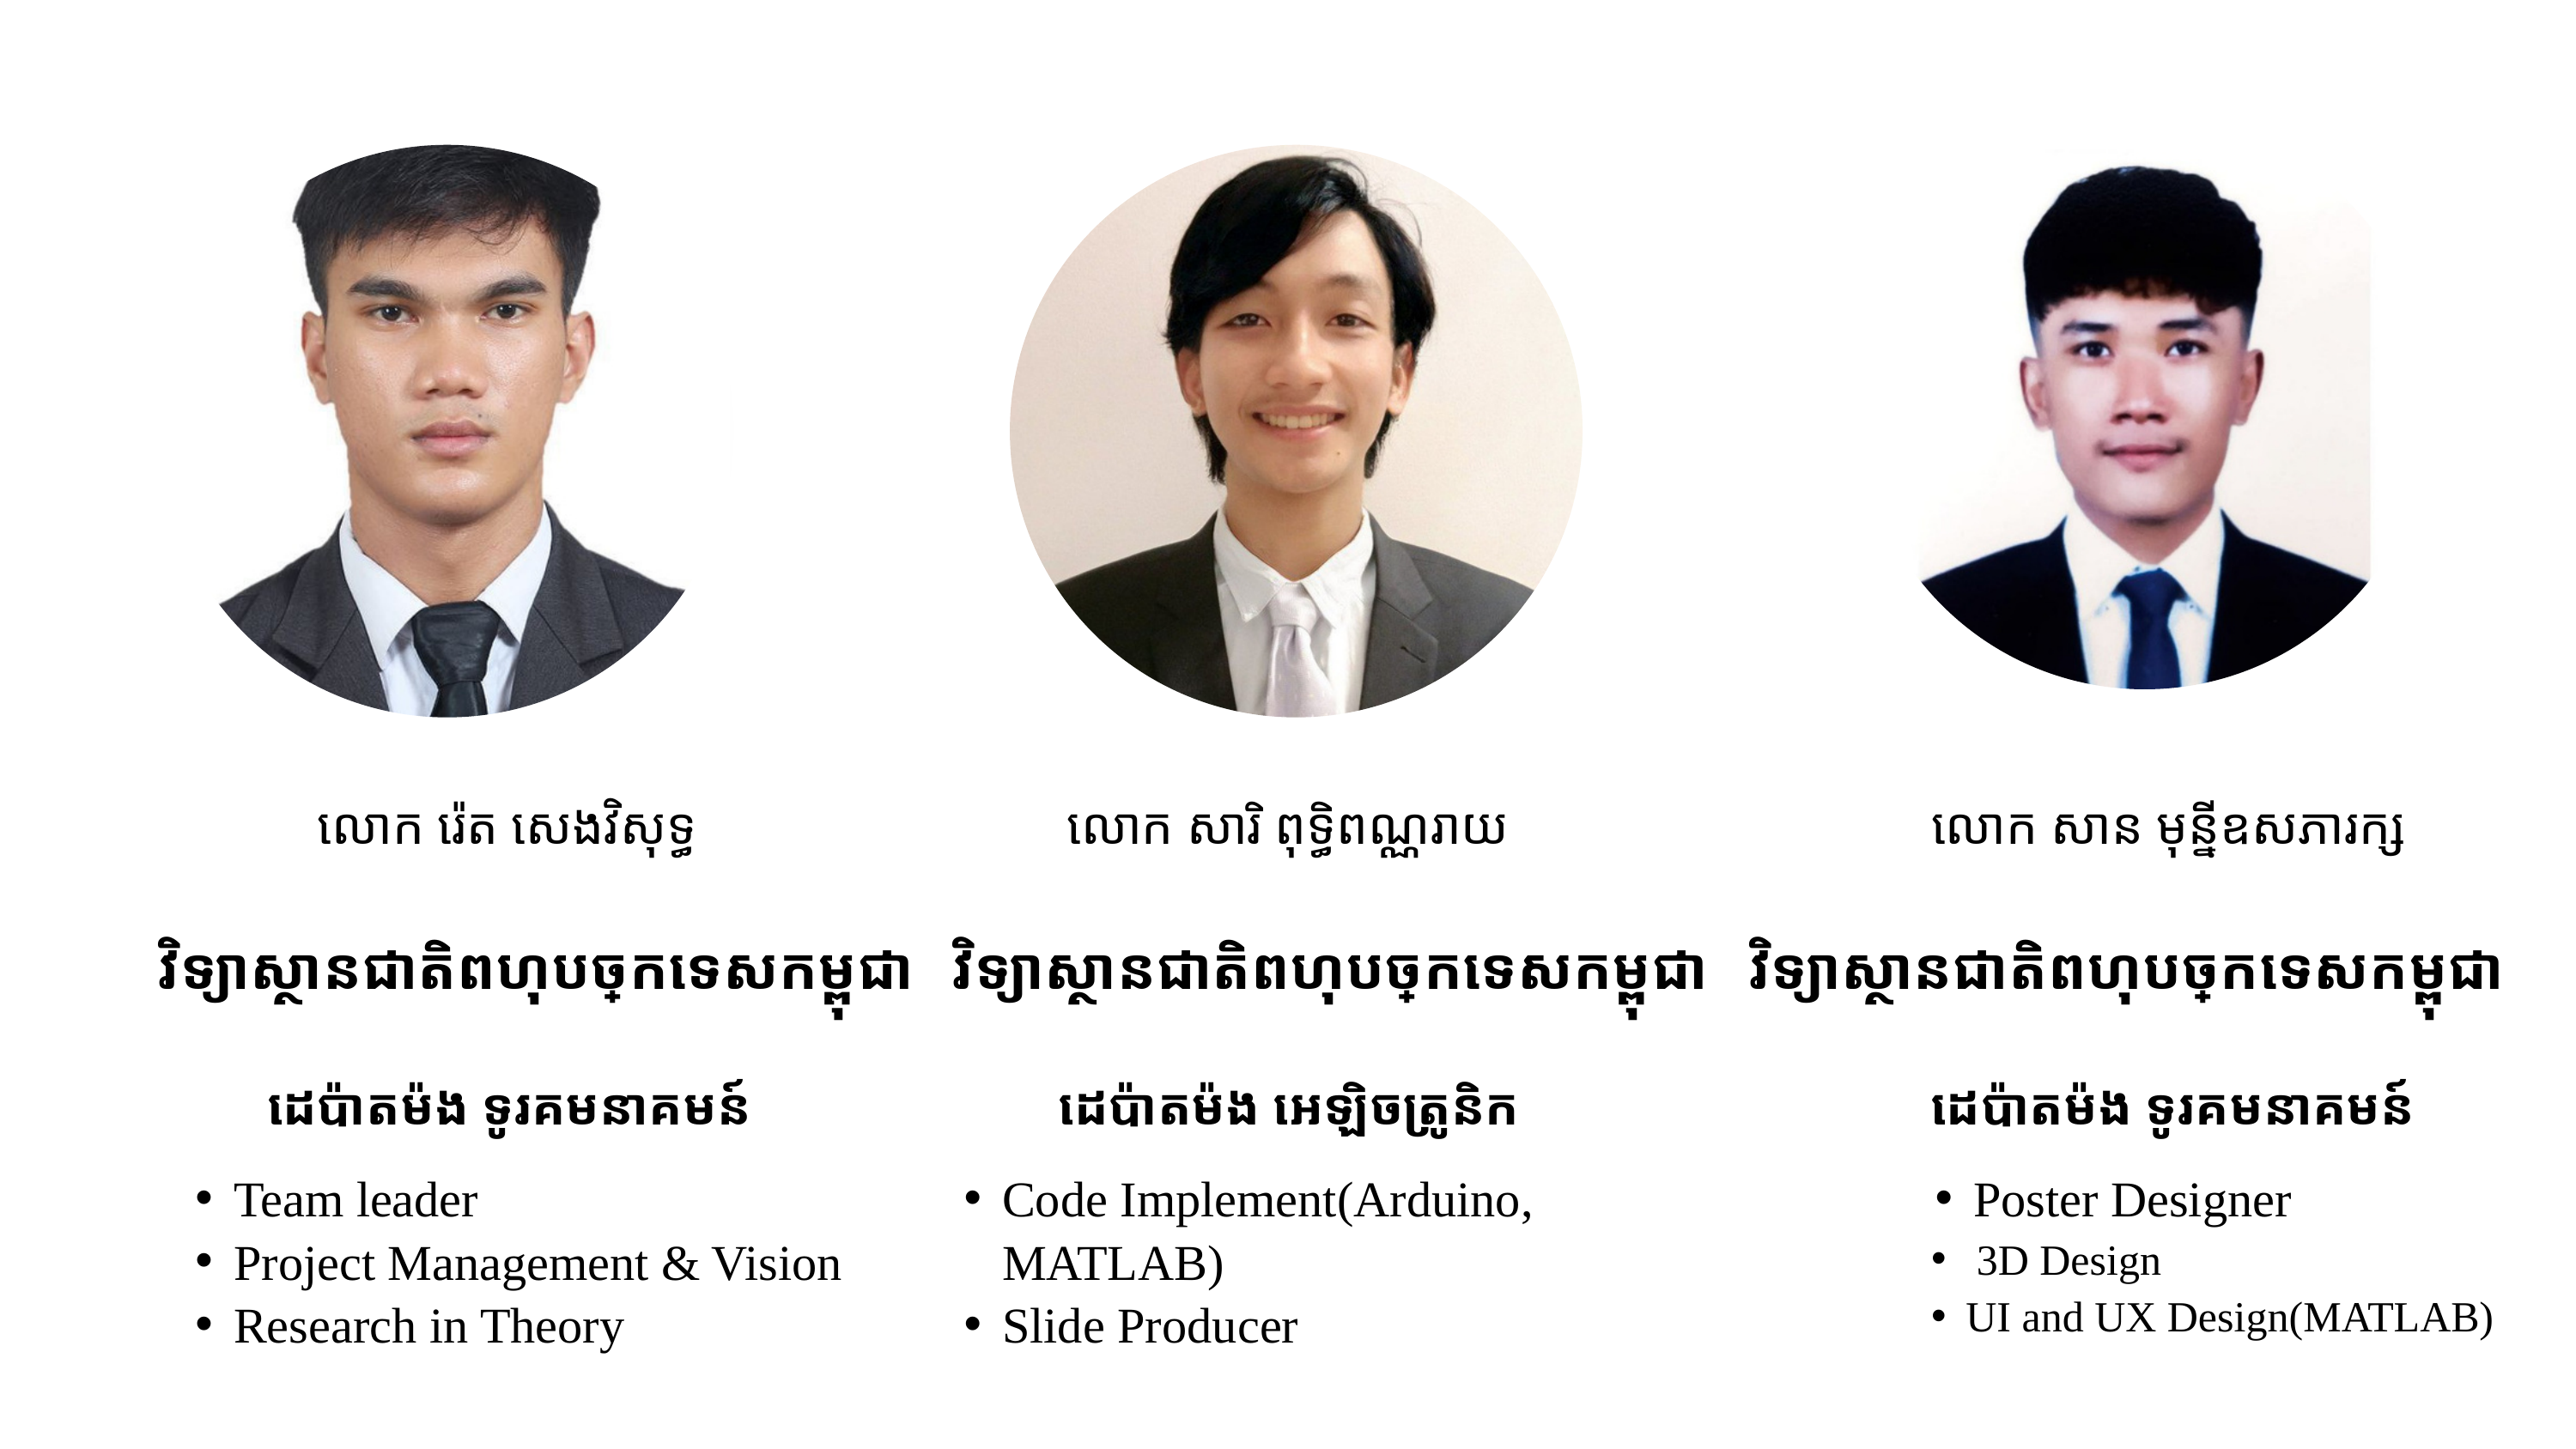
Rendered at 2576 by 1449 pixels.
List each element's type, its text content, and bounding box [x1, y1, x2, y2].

text_box លោក សារិ ពុទ្ធិពណ្ណរាយ [939, 779, 1637, 855]
text_box Code Implement(Arduino, MATLAB) Slide Producer [957, 1163, 1750, 1354]
text_box ដេប៉ាតម៉ង អេឡិចត្រូនិក [939, 1040, 1638, 1136]
text_box ដេប៉ាតម៉ង ទូរគមនាគមន៍ [160, 1040, 859, 1136]
text_box លោក រ៉េត សេងវិសុទ្ធ [158, 779, 856, 855]
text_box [1857, 116, 2432, 690]
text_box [1009, 144, 1583, 718]
text_box ដេប៉ាតម៉ង ទូរគមនាគមន៍ [1823, 1040, 2522, 1136]
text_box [160, 144, 734, 718]
text_box លោក សាន មុន្នីឧសភារក្ស [1820, 779, 2518, 855]
text_box Team leader Project Management & Vision Research in Theory [156, 1163, 957, 1354]
text_box វិទ្យាស្ថានជាតិពហុបច្ចេកទេសកម្ពុជា [144, 928, 927, 1002]
text_box វិទ្យាស្ថានជាតិពហុបច្ចេកទេសកម្ពុជា [939, 928, 1722, 1002]
text_box វិទ្យាស្ថានជាតិពហុបច្ចេកទេសកម្ពុជា [1735, 928, 2518, 1002]
text_box Poster Designer 3D Design UI and UX Design(MATLAB) [1896, 1163, 2521, 1341]
